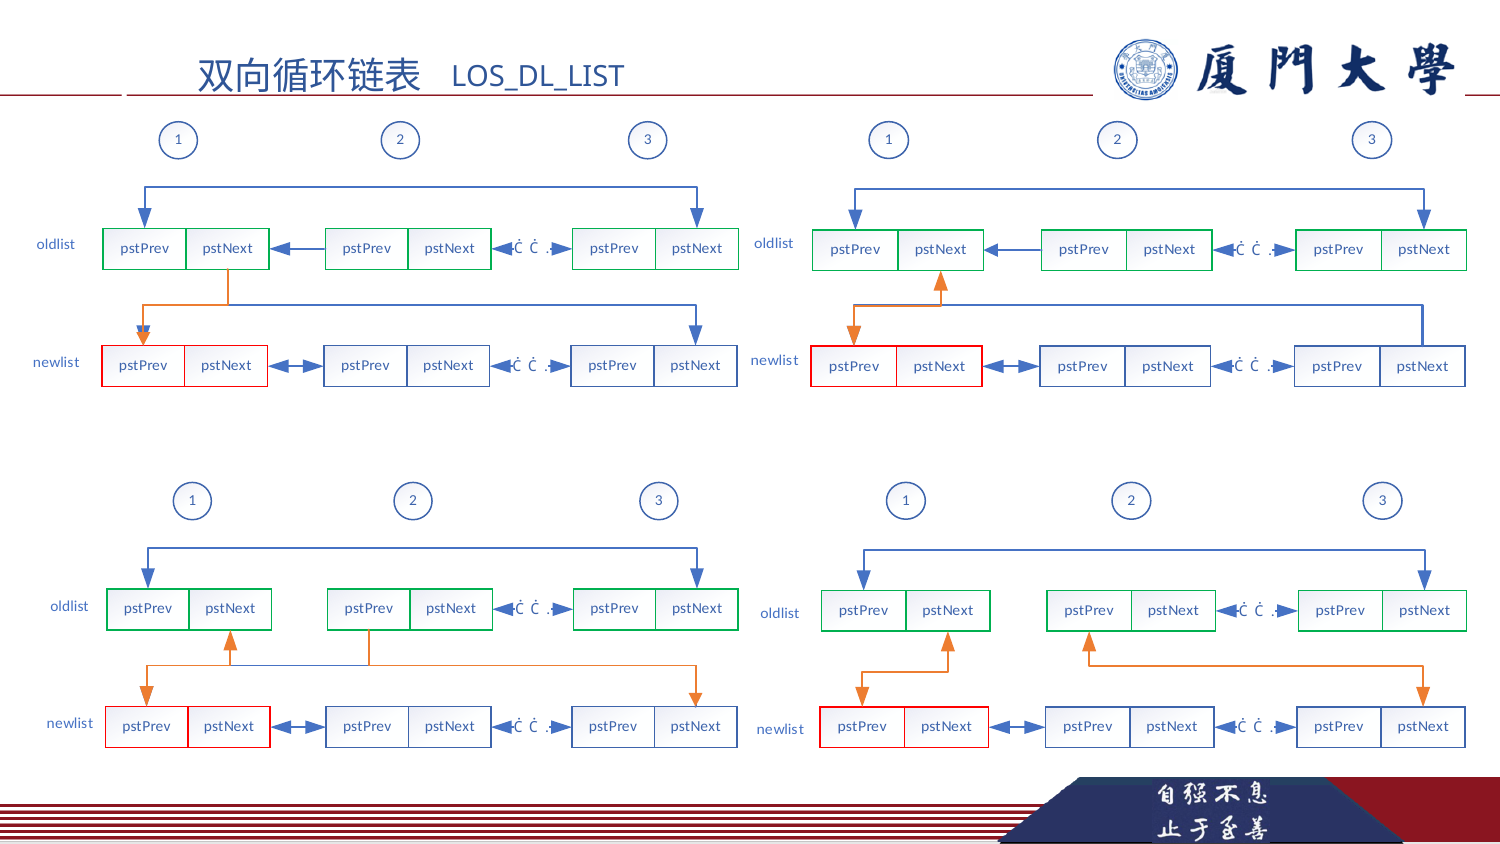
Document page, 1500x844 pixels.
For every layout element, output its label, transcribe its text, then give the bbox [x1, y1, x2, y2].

picture [0, 0, 1500, 844]
text_box 1 [92, 31, 156, 115]
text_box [30, 477, 739, 750]
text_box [16, 117, 731, 390]
text_box LOS_DL_LIST [440, 51, 636, 98]
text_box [733, 117, 1470, 390]
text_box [740, 477, 1470, 750]
text_box 双向循环链表 [186, 46, 434, 103]
